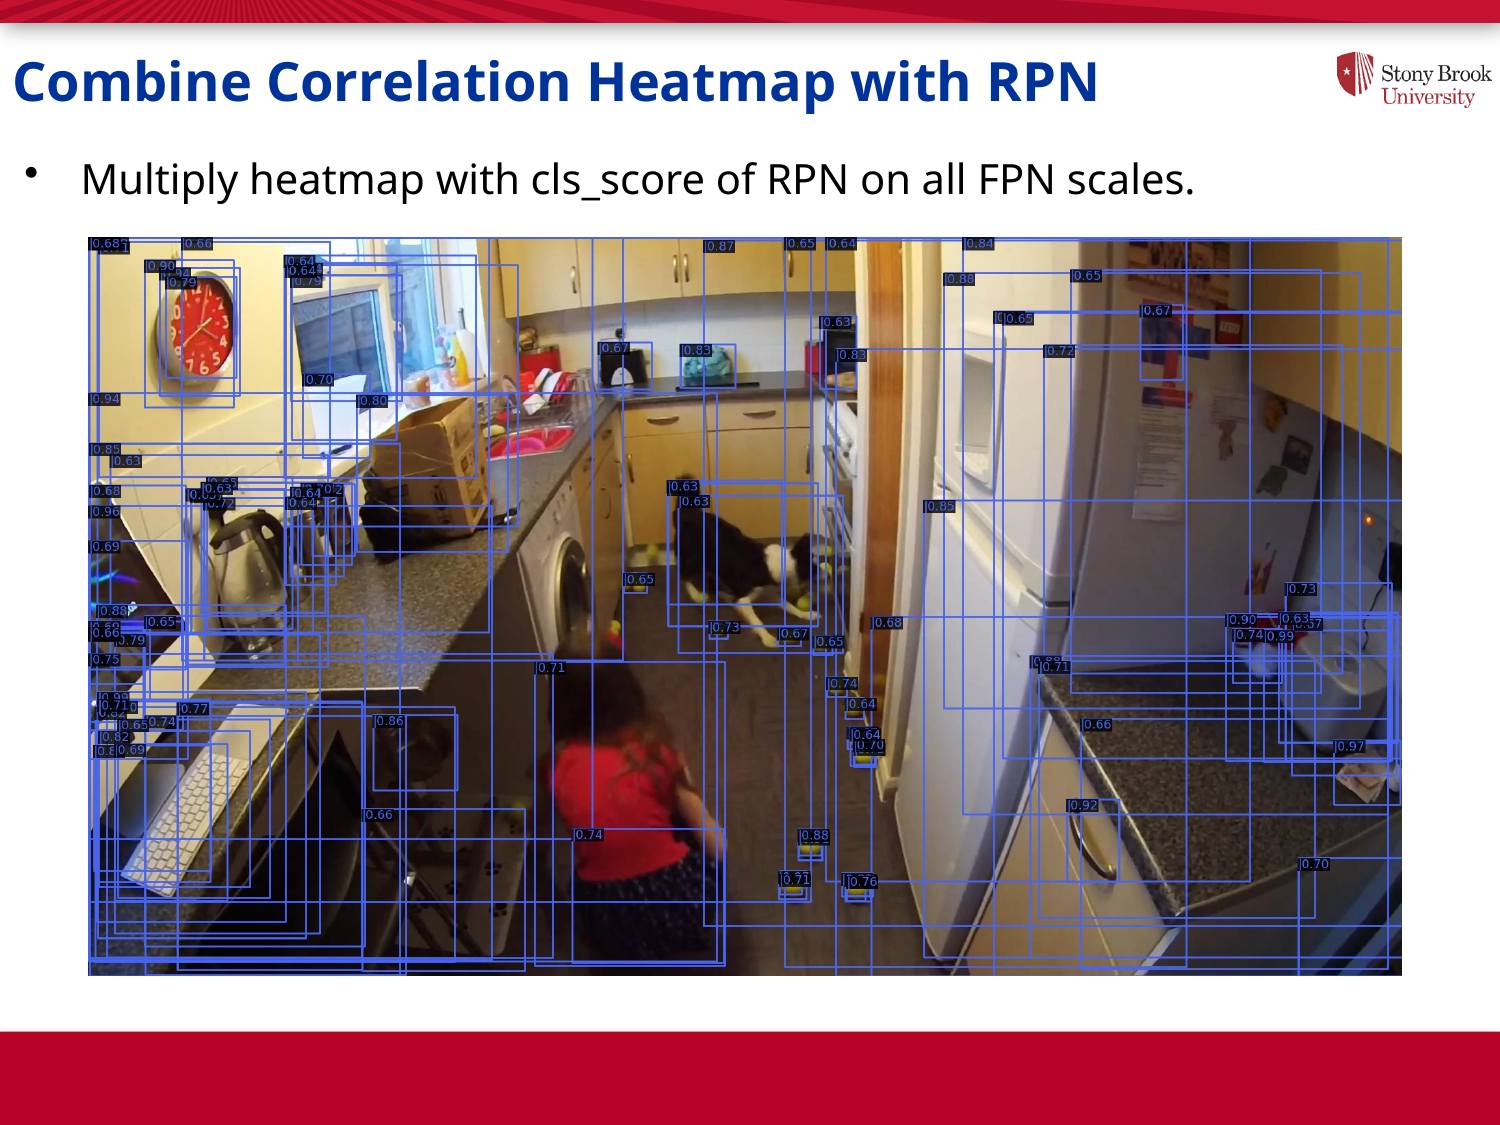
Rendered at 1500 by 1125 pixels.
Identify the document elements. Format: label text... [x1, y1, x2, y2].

picture [88, 237, 1402, 976]
title Combine Correlation Heatmap with RPN [12, 27, 1479, 146]
picture [0, 0, 1500, 23]
picture [1479, 52, 1492, 108]
list Multiply heatmap with cls_score of RPN on all FPN scales. [24, 152, 1479, 951]
